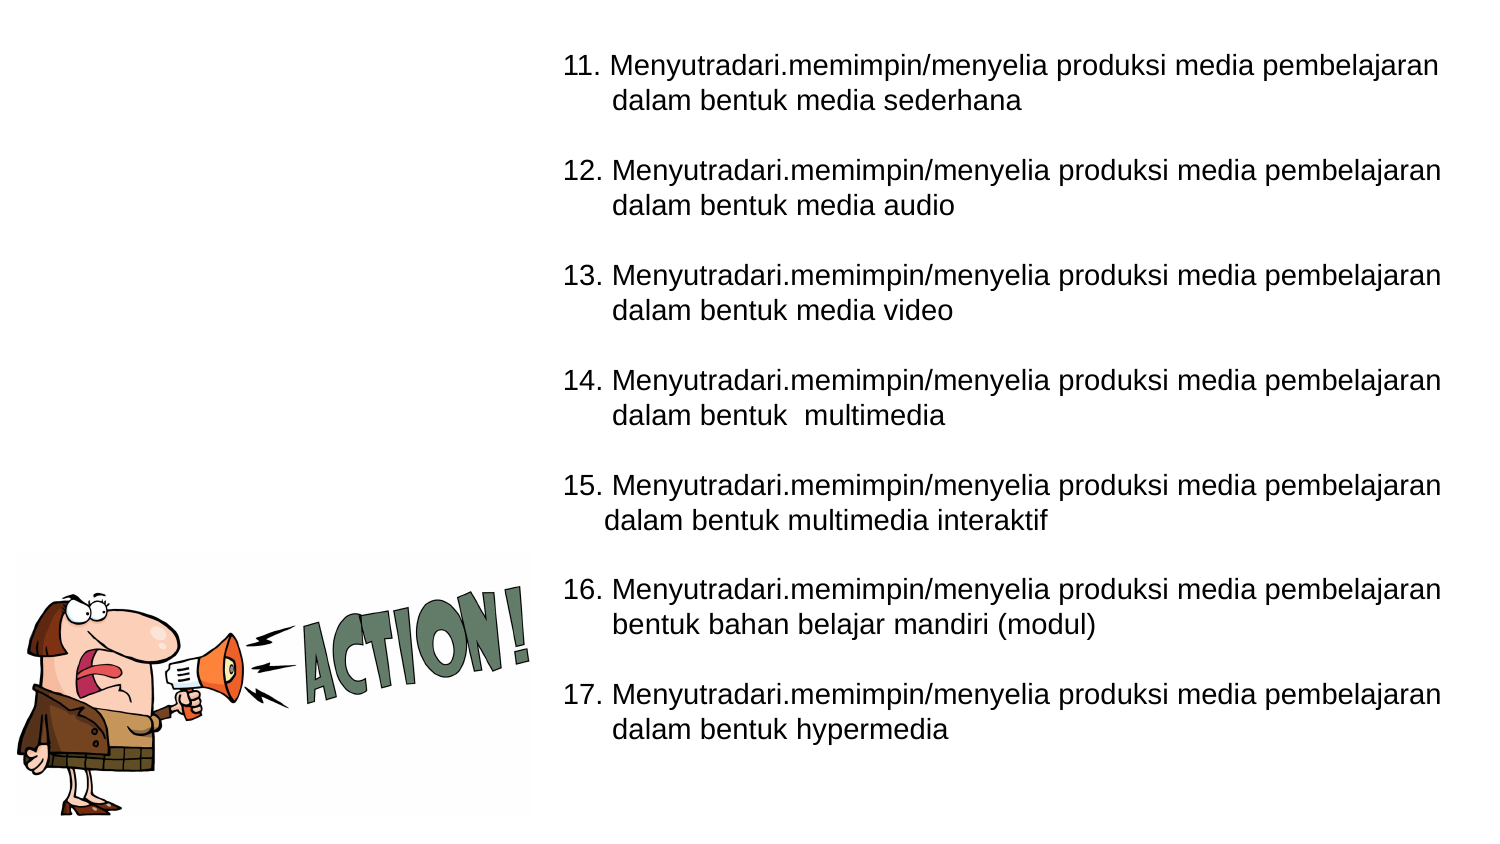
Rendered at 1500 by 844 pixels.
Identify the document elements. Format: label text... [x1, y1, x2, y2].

picture [17, 551, 531, 817]
title 11. Menyutradari.memimpin/menyelia produksi media pembelajaran dalam bentuk media sederhana 12. Menyutradari.memimpin/menyelia produksi media pembelajaran dalam bentuk media audio 13. Menyutradari.memimpin/menyelia produksi media pembelajaran dalam bentuk media video 14. Menyutradari.memimpin/menyelia produksi media pembelajaran dalam bentuk multimedia 15. Menyutradari.memimpin/menyelia produksi media pembelajaran dalam bentuk multimedia interaktif 16. Menyutradari.memimpin/menyelia produksi media pembelajaran bentuk bahan belajar mandiri (modul) 17. Menyutradari.memimpin/menyelia produksi media pembelajaran dalam bentuk hypermedia [547, 48, 1478, 831]
